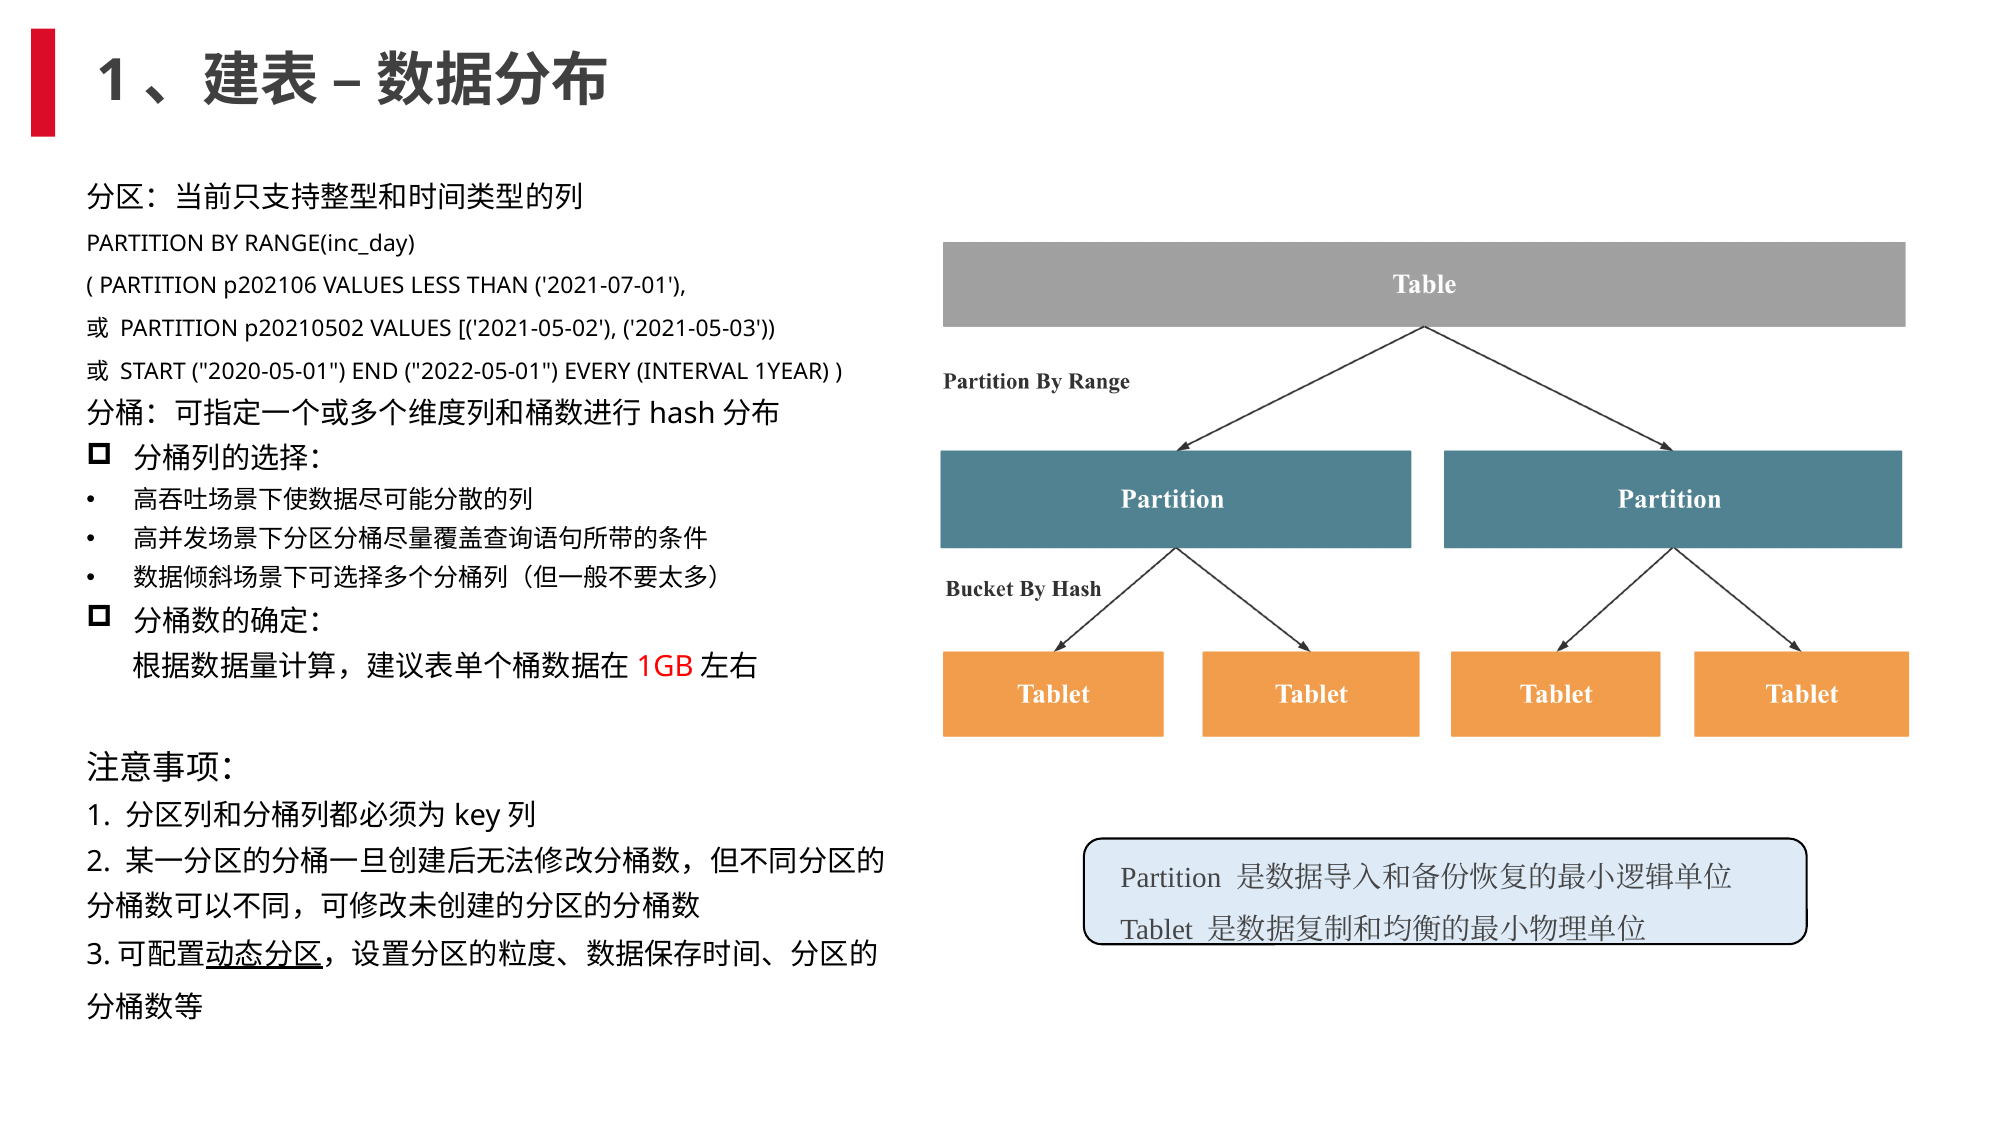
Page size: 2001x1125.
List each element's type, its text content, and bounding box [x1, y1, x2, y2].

text_box [1082, 837, 1808, 946]
list Partition 是数据导入和备份恢复的最小逻辑单位 Tablet 是数据复制和均衡的最小物理单位 [1118, 838, 1793, 945]
title 1、建表 – 数据分布 [81, 26, 1807, 137]
picture [932, 227, 1918, 748]
text_box 分区：当前只支持整型和时间类型的列 PARTITION BY RANGE(inc_day) ( PARTITION p202106 VALUES LESS THAN ('2021-07-01'), 或 PARTITION p20210502 VALUES [('2021-05-02'), ('2021-05-03')) 或 START ("2020-05-01") END ("2022-05-01") EVERY (INTERVAL 1YEAR) ) 分桶：可指定一个或多个维度列和桶数进行hash分布 分桶列的选择： 高吞吐场景下使数据尽可能分散的列 高并发场景下分区分桶尽量覆盖查询语句所带的条件 数据倾斜场景下可选择多个分桶列（但一般不要太多） 分桶数的确定： 根据数据量计算，建议表单个桶数据在1GB左右 注意事项： 1. 分区列和分桶列都必须为key列 2. 某一分区的分桶一旦创建后无法修改分桶数，但不同分区的分桶数可以不同，可修改未创建的分区的分桶数 3.可配置动态分区，设置分区的粒度、数据保存时间、分区的分桶数等 [71, 170, 916, 1031]
